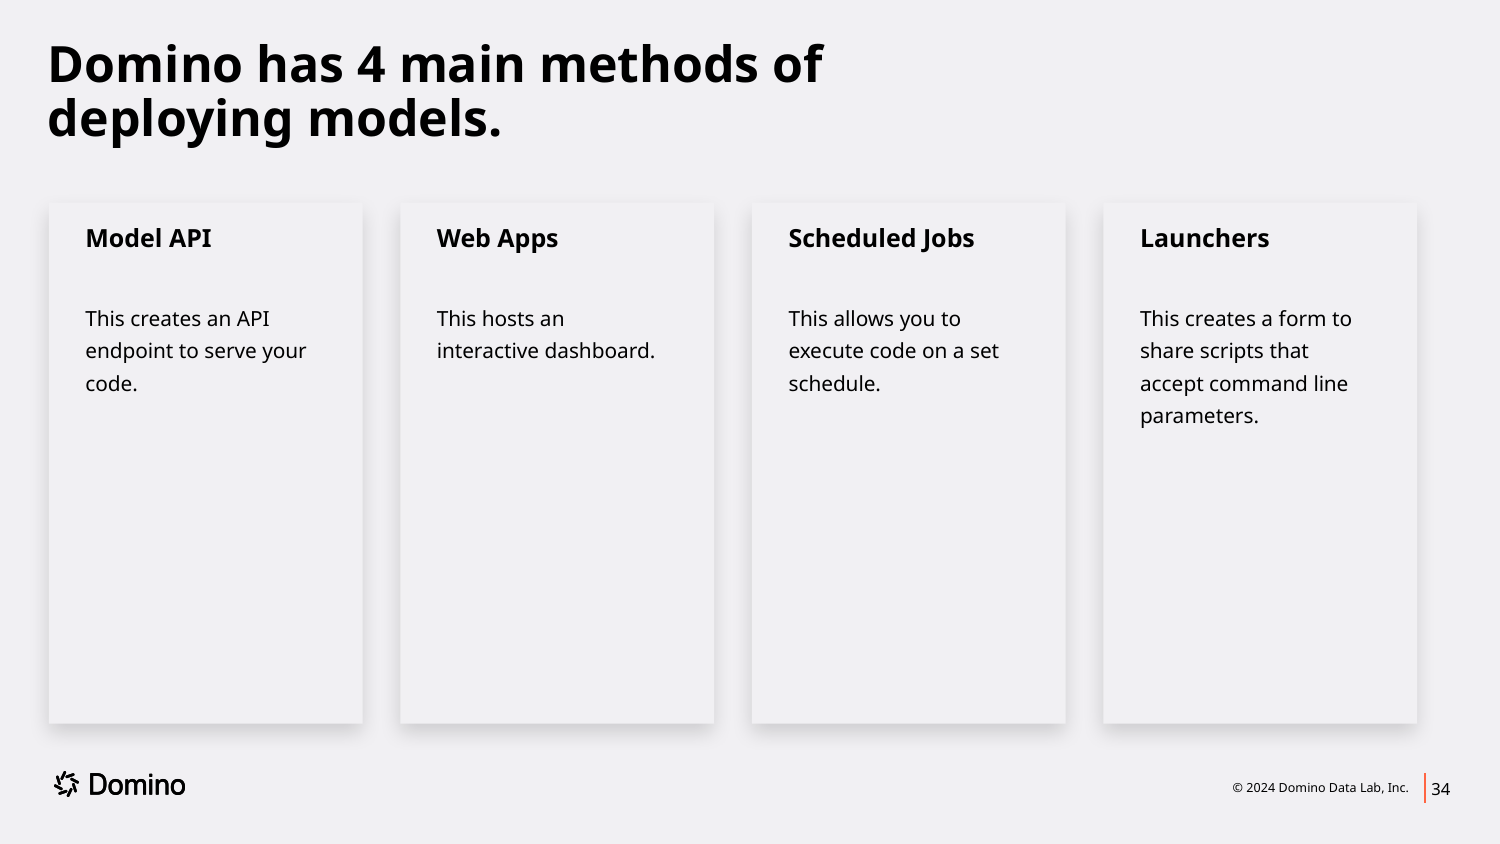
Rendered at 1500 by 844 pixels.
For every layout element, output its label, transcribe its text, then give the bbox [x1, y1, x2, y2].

text_box Launchers [1131, 218, 1378, 253]
text_box Scheduled Jobs [780, 218, 1026, 253]
text_box Web Apps [428, 218, 675, 253]
picture [54, 771, 185, 797]
text_box Model API [77, 218, 323, 253]
text_box [751, 202, 1066, 724]
text_box This allows you to execute code on a set schedule. [780, 294, 1026, 640]
text_box This hosts an interactive dashboard. [428, 294, 675, 640]
text_box This creates an API endpoint to serve your code. [77, 294, 323, 708]
text_box [1103, 202, 1418, 724]
text_box [400, 202, 715, 724]
text_box This creates a form to share scripts that accept command line parameters. [1131, 294, 1378, 624]
text_box [48, 202, 363, 724]
title Domino has 4 main methods of deploying models. [36, 33, 1008, 82]
